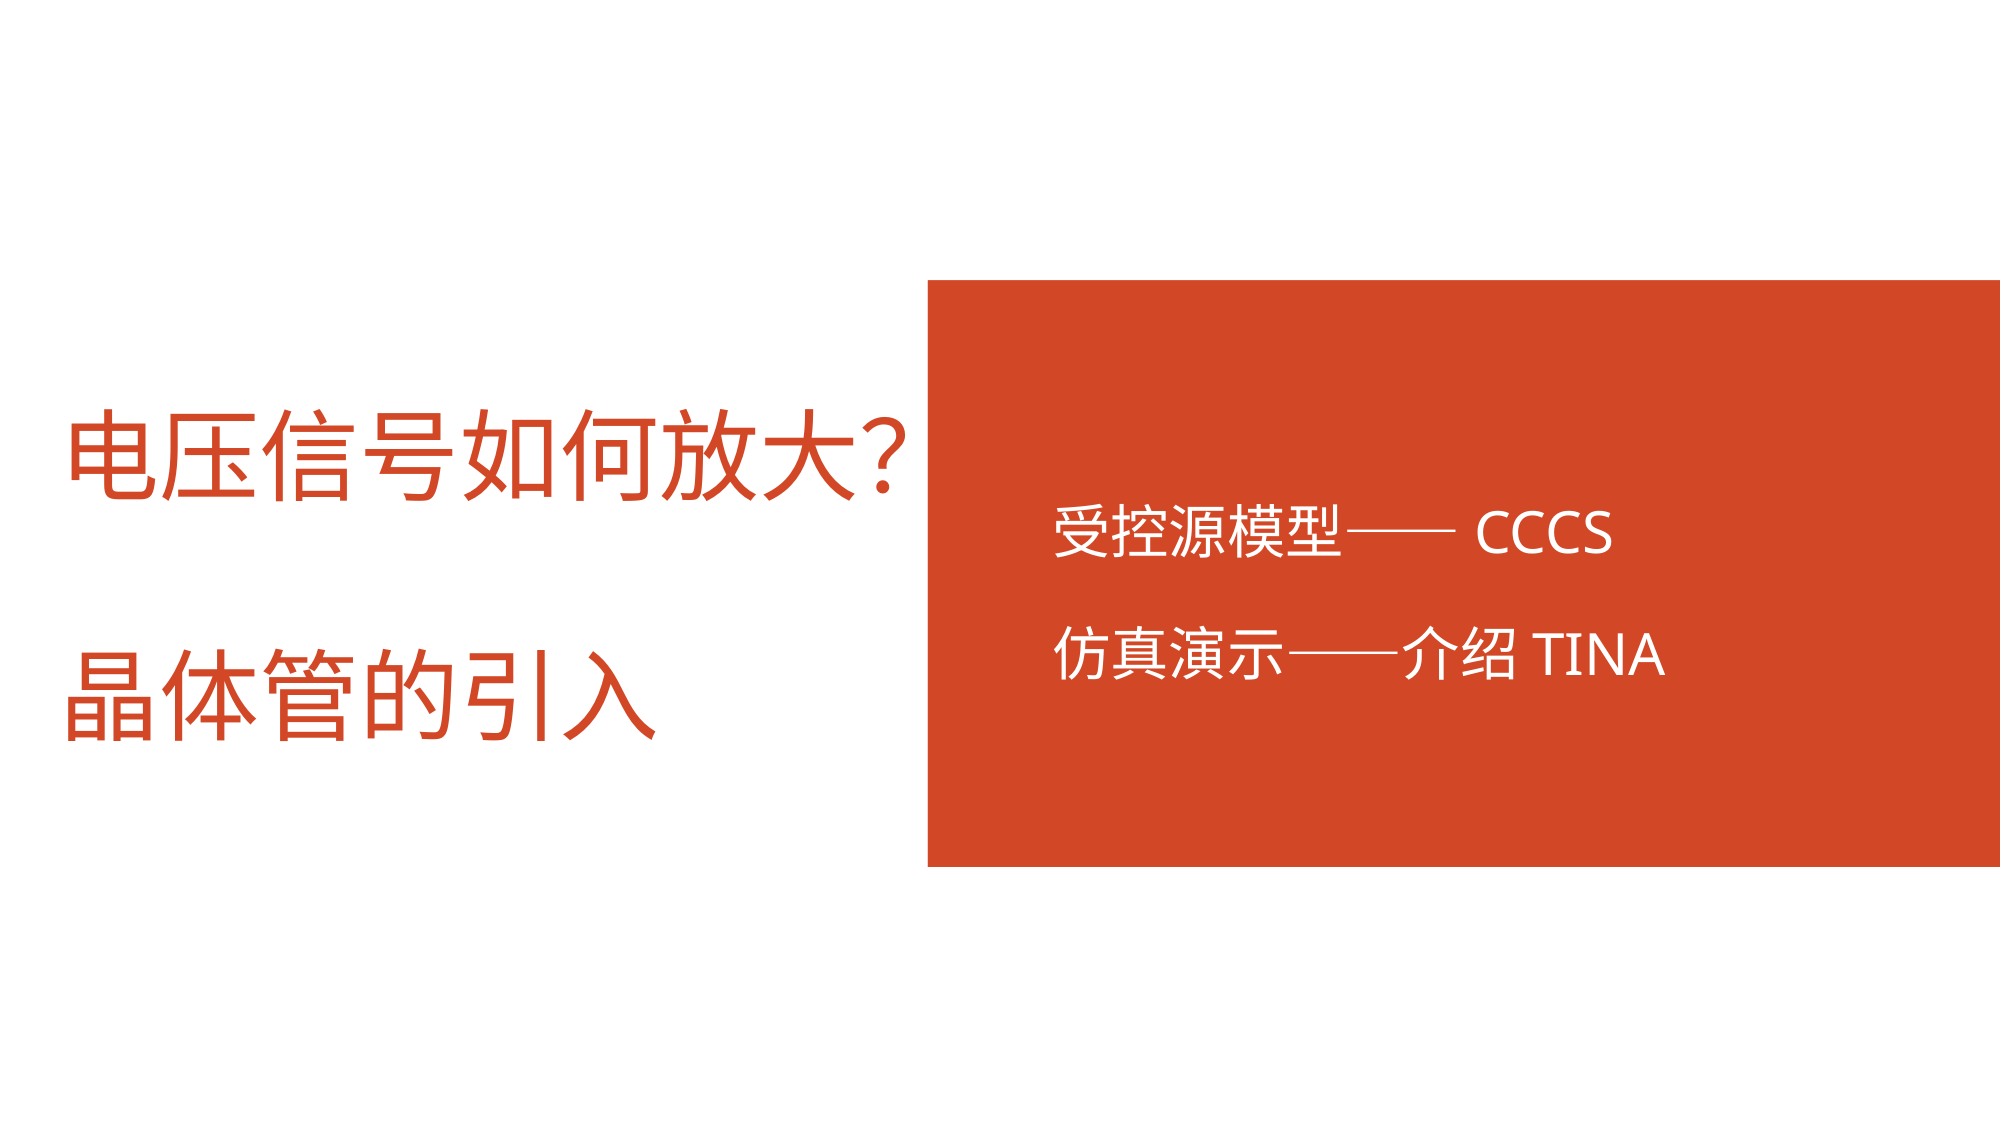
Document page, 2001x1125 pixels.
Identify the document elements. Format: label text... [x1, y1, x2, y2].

title 电压信号如何放大？ 晶体管的引入 [44, 394, 912, 753]
list 受控源模型——CCCS 仿真演示——介绍TINA [1037, 394, 1902, 753]
